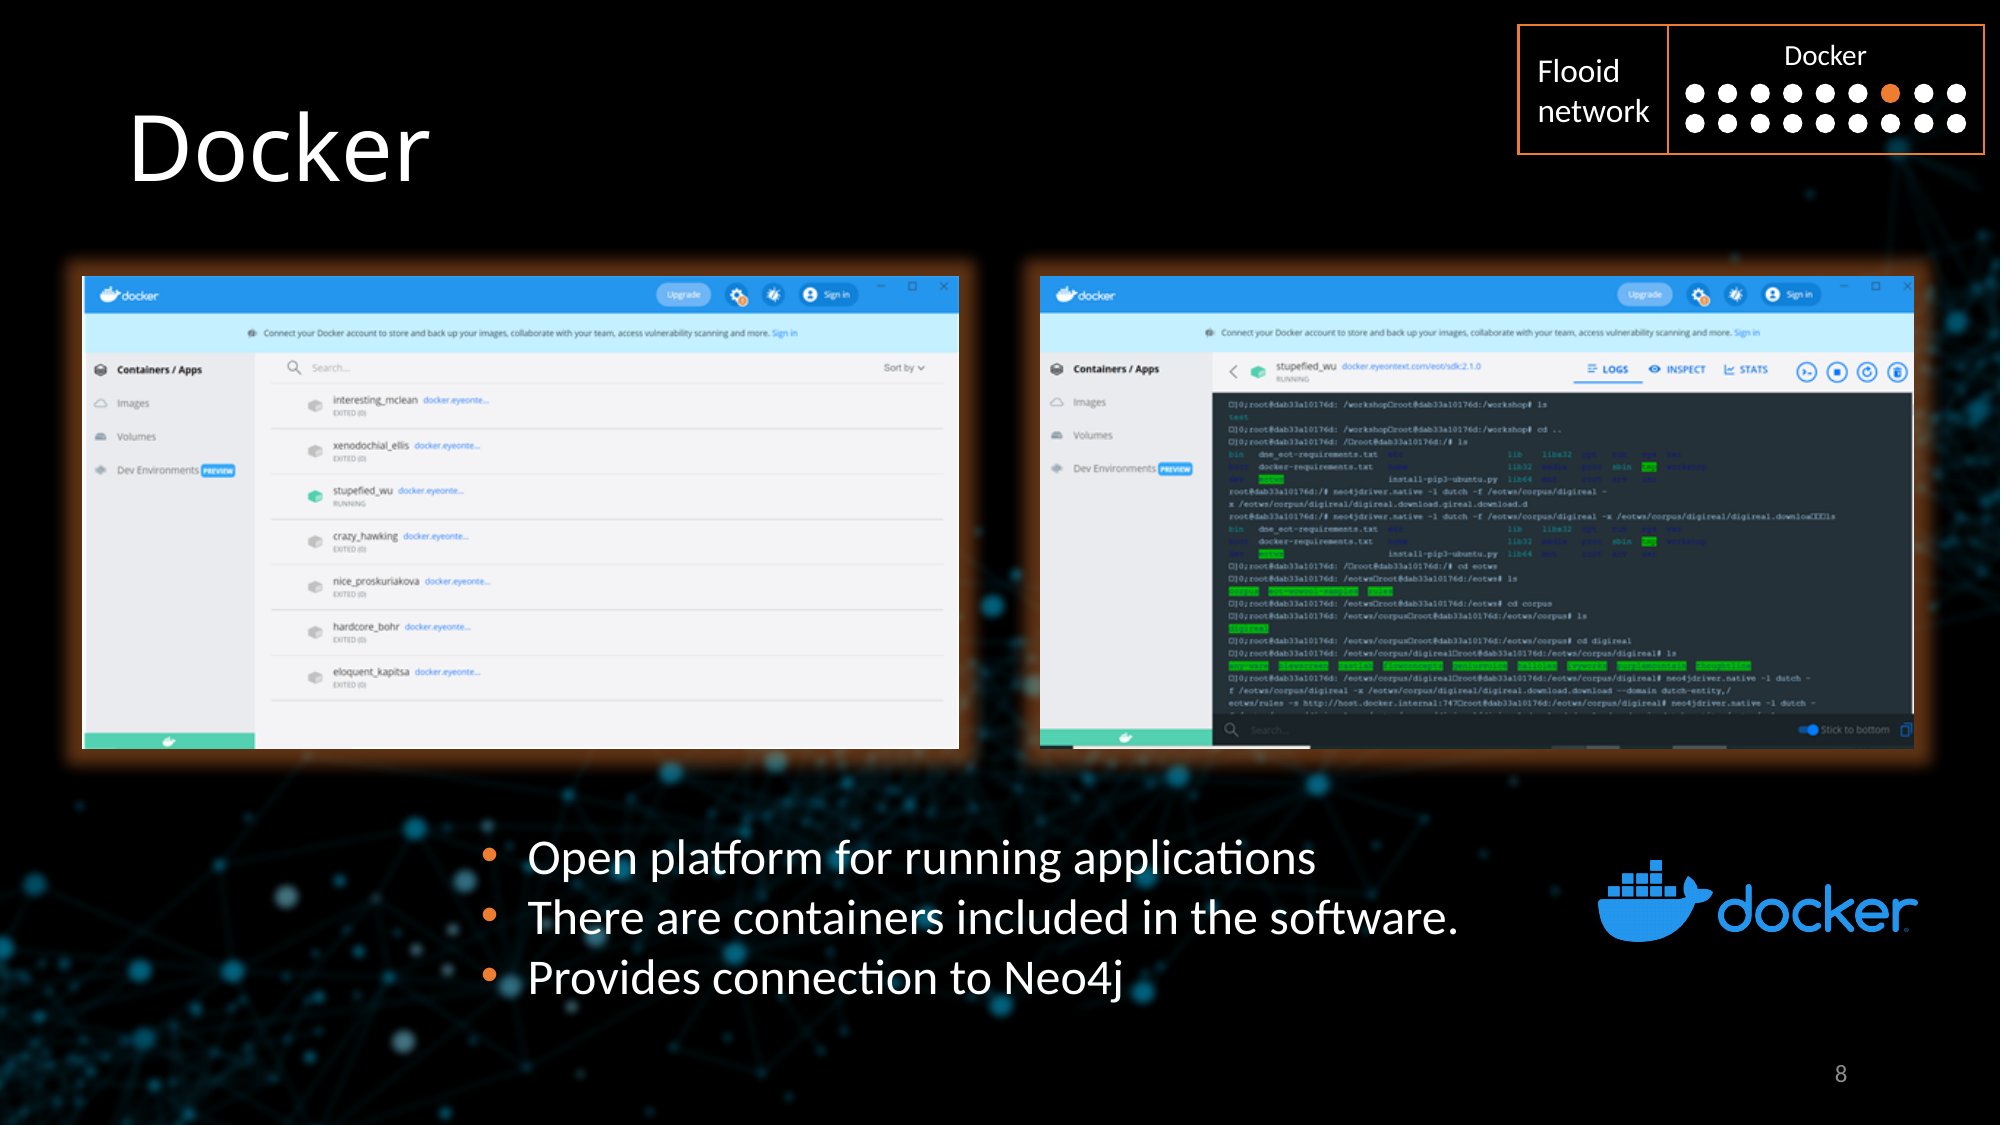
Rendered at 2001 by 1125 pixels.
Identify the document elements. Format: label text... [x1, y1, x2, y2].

text_box [1668, 24, 1985, 155]
picture [0, 76, 2000, 1125]
text_box Docker [111, 43, 1837, 208]
text_box [1517, 24, 1667, 155]
